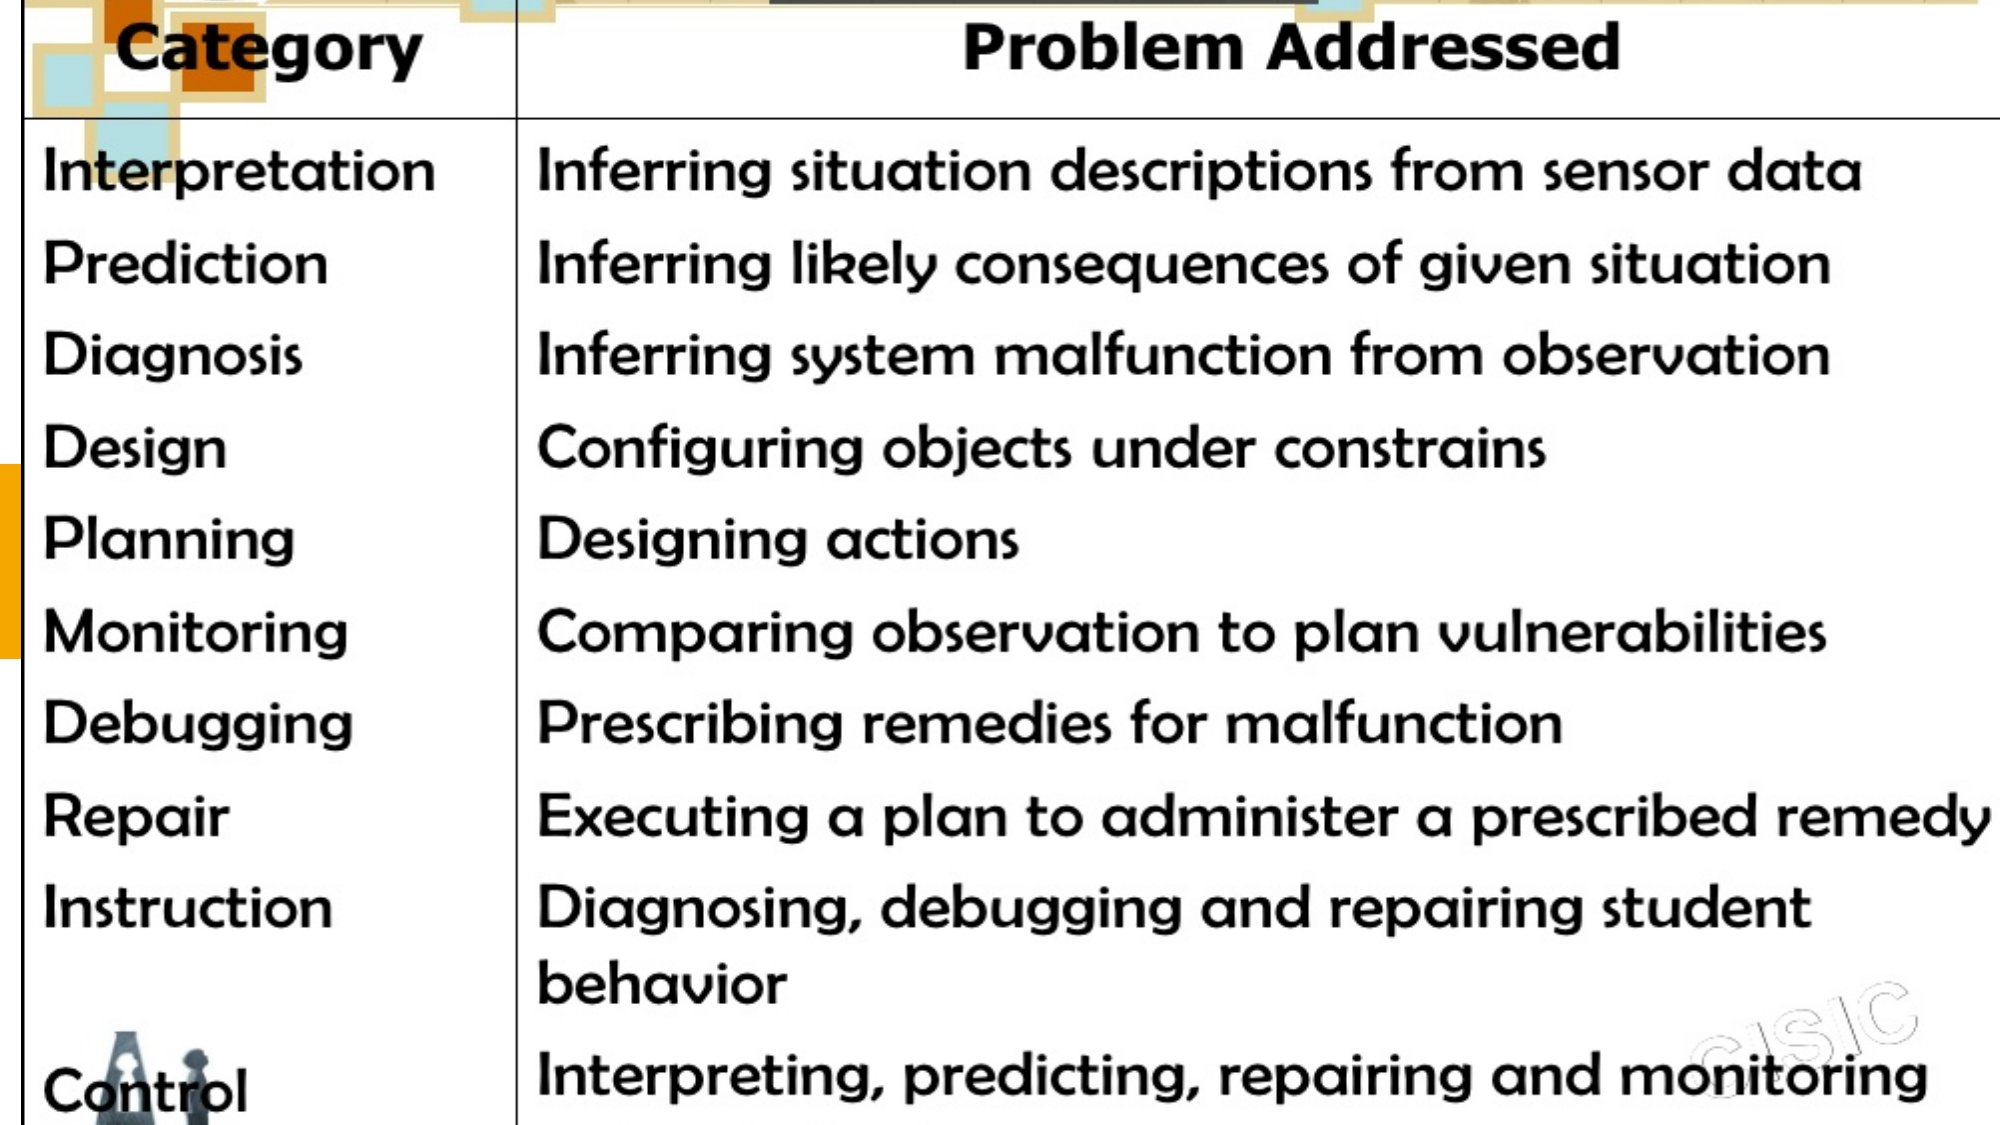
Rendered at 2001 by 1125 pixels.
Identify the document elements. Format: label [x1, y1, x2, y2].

picture [20, 0, 2000, 1125]
text_box [0, 0, 20, 463]
text_box [0, 463, 20, 660]
text_box [0, 660, 20, 1125]
